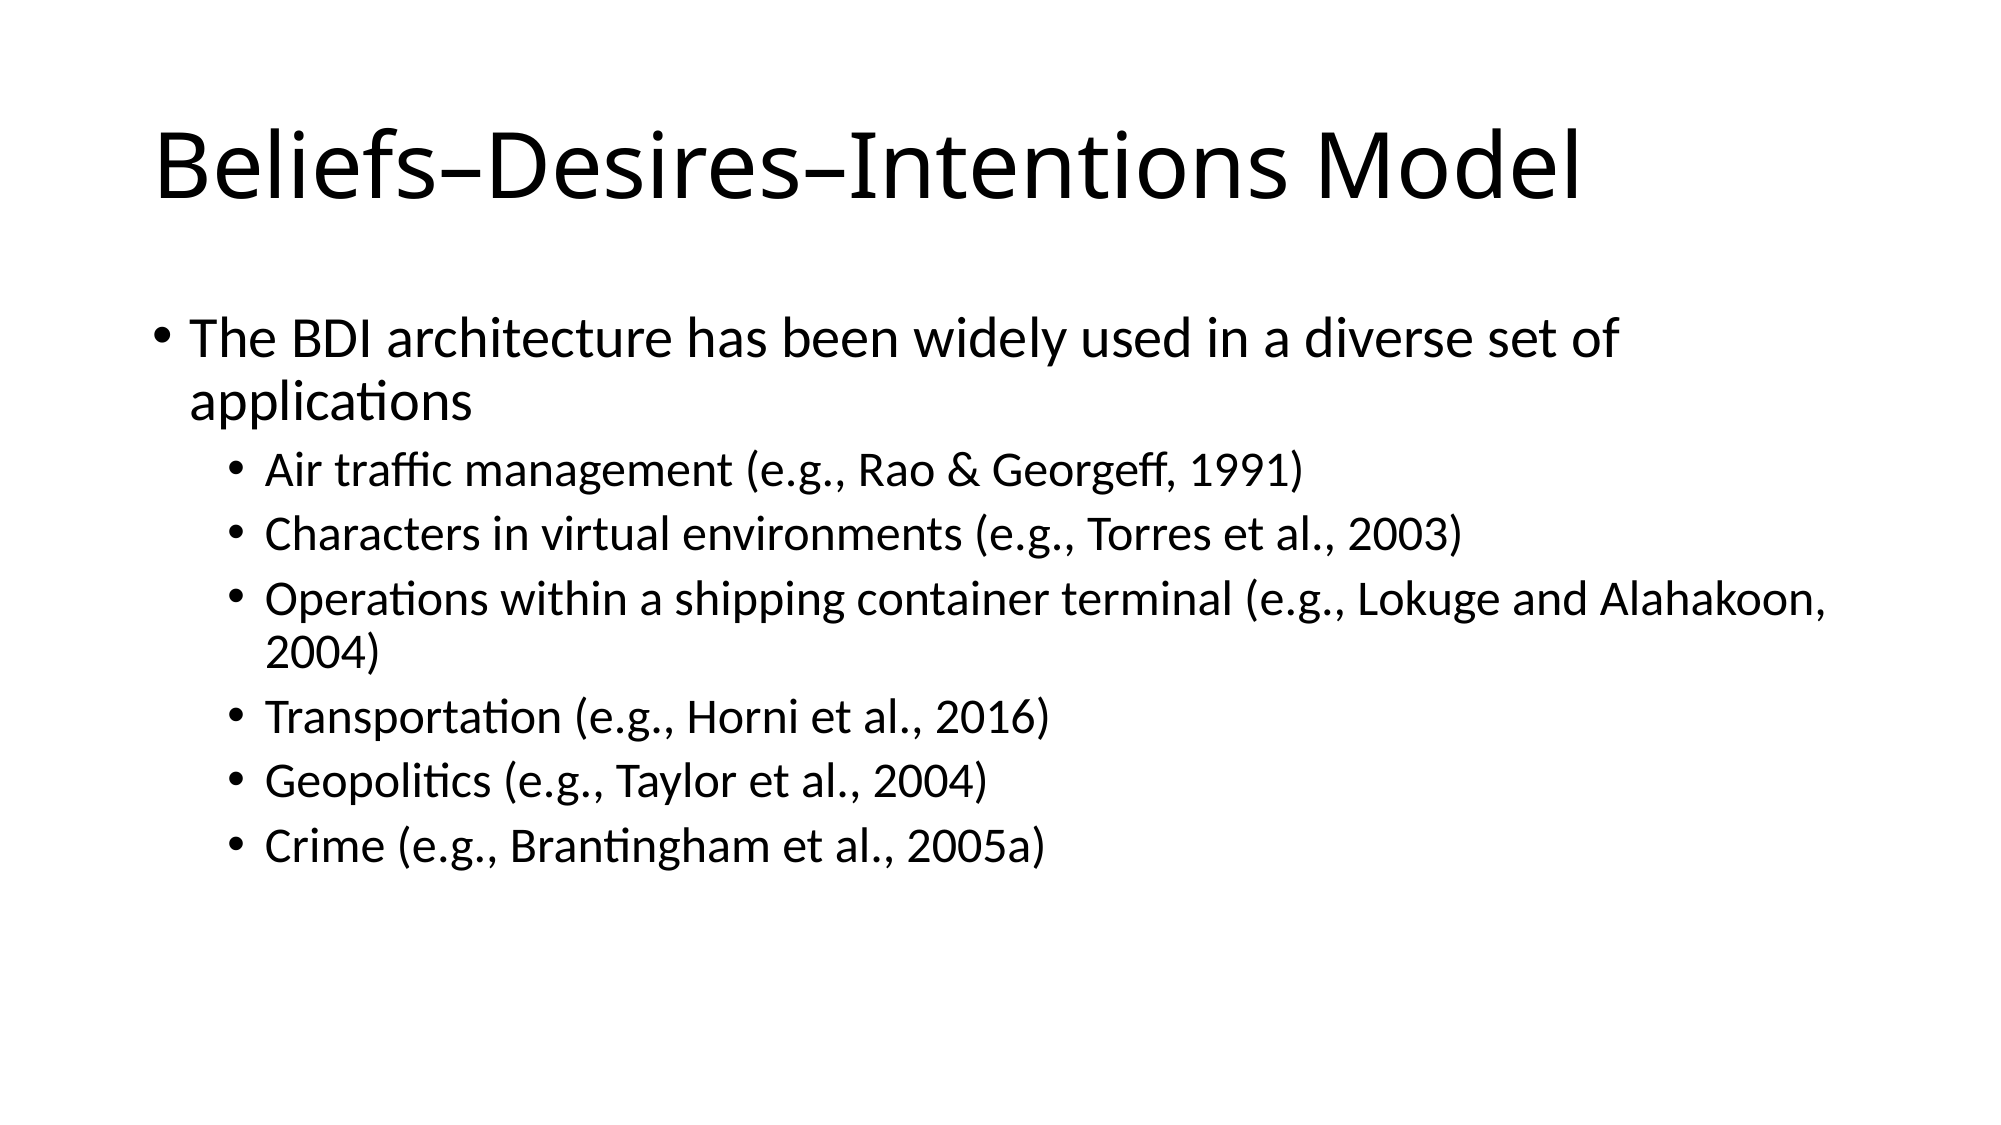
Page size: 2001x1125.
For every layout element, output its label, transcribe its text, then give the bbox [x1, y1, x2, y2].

title Beliefs–Desires–Intentions Model [137, 59, 1863, 278]
list The BDI architecture has been widely used in a diverse set of applications Air traffic management (e.g., Rao & Georgeff, 1991) Characters in virtual environments (e.g., Torres et al., 2003) Operations within a shipping container terminal (e.g., Lokuge and Alahakoon, 2004) Transportation (e.g., Horni et al., 2016) Geopolitics (e.g., Taylor et al., 2004) Crime (e.g., Brantingham et al., 2005a) [137, 299, 1863, 1014]
